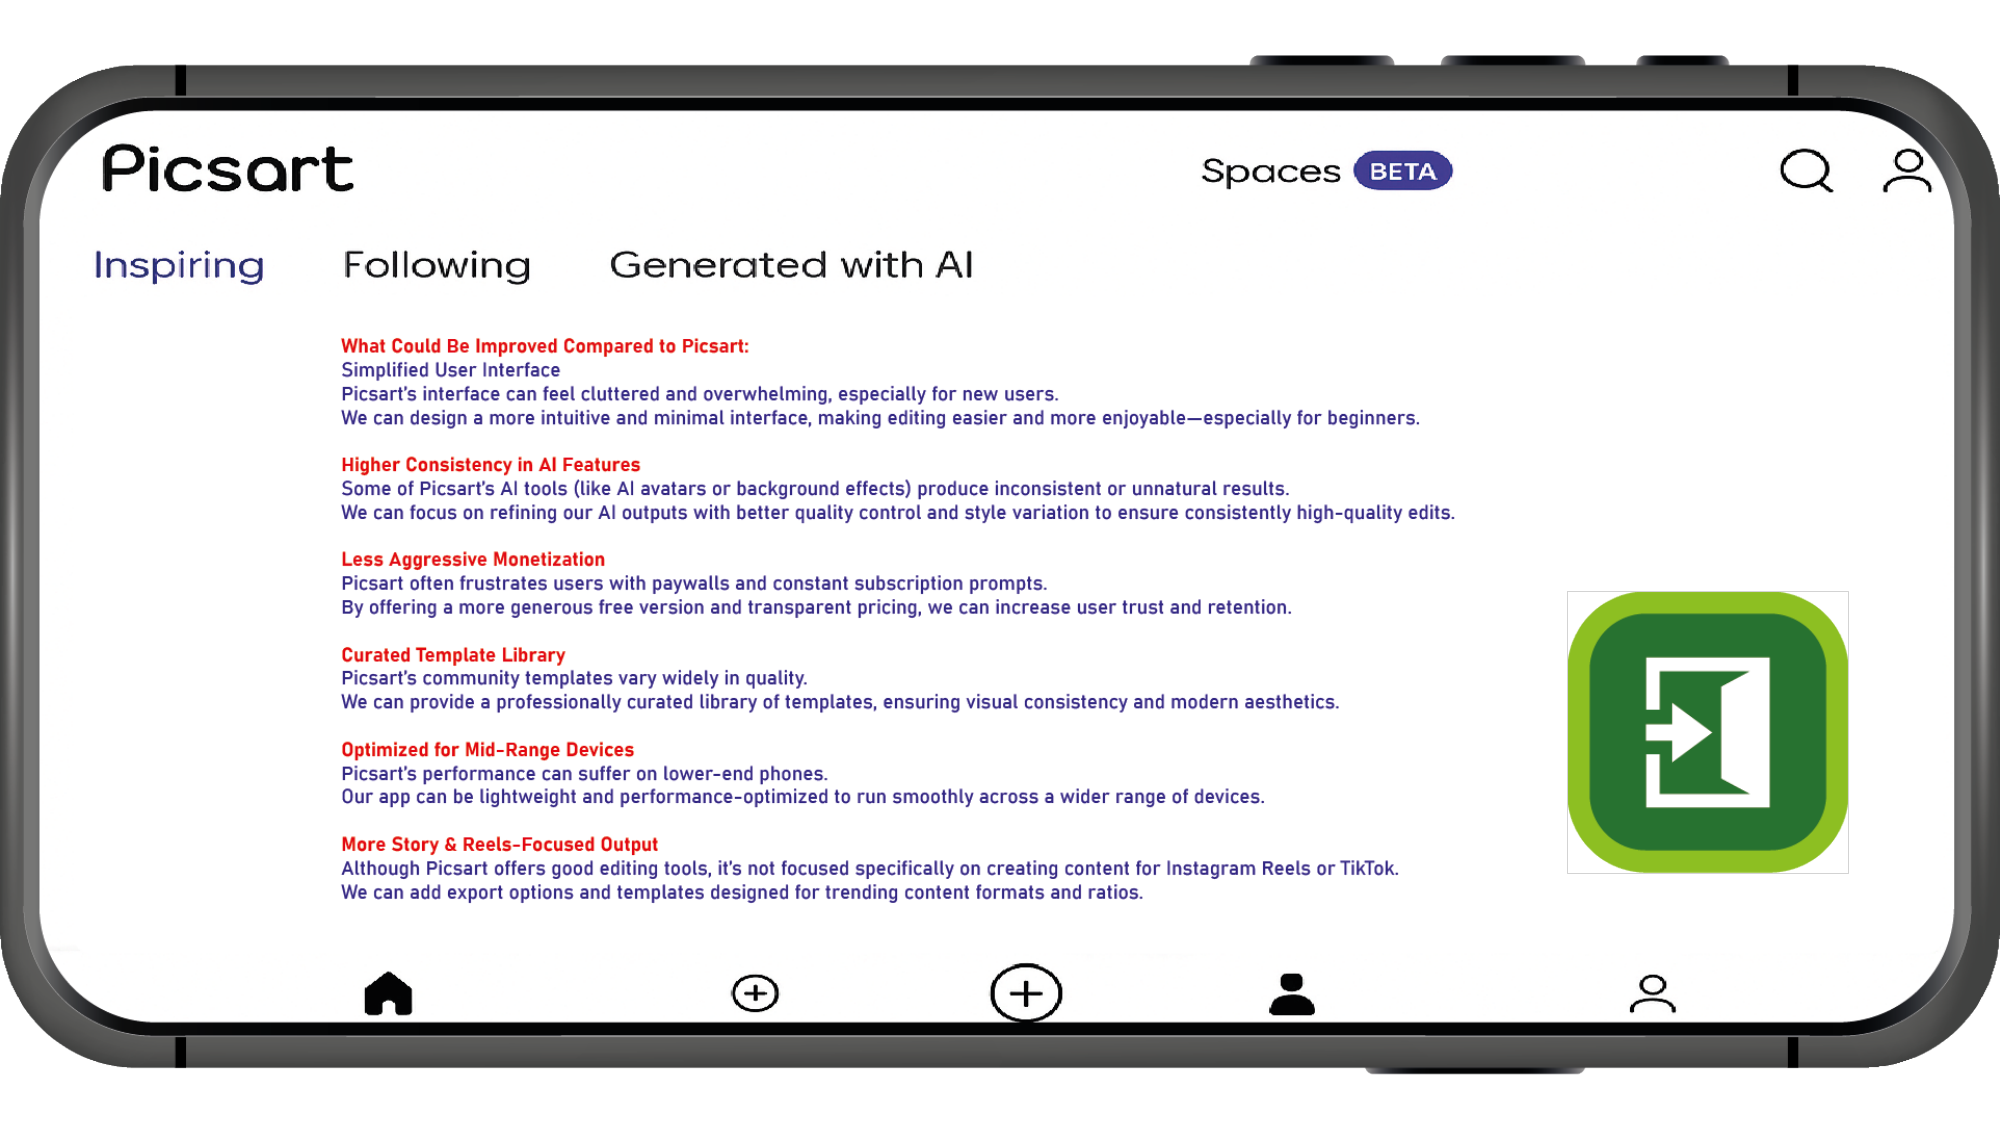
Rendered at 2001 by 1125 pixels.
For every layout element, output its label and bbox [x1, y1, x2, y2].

list [0, 54, 2000, 1125]
